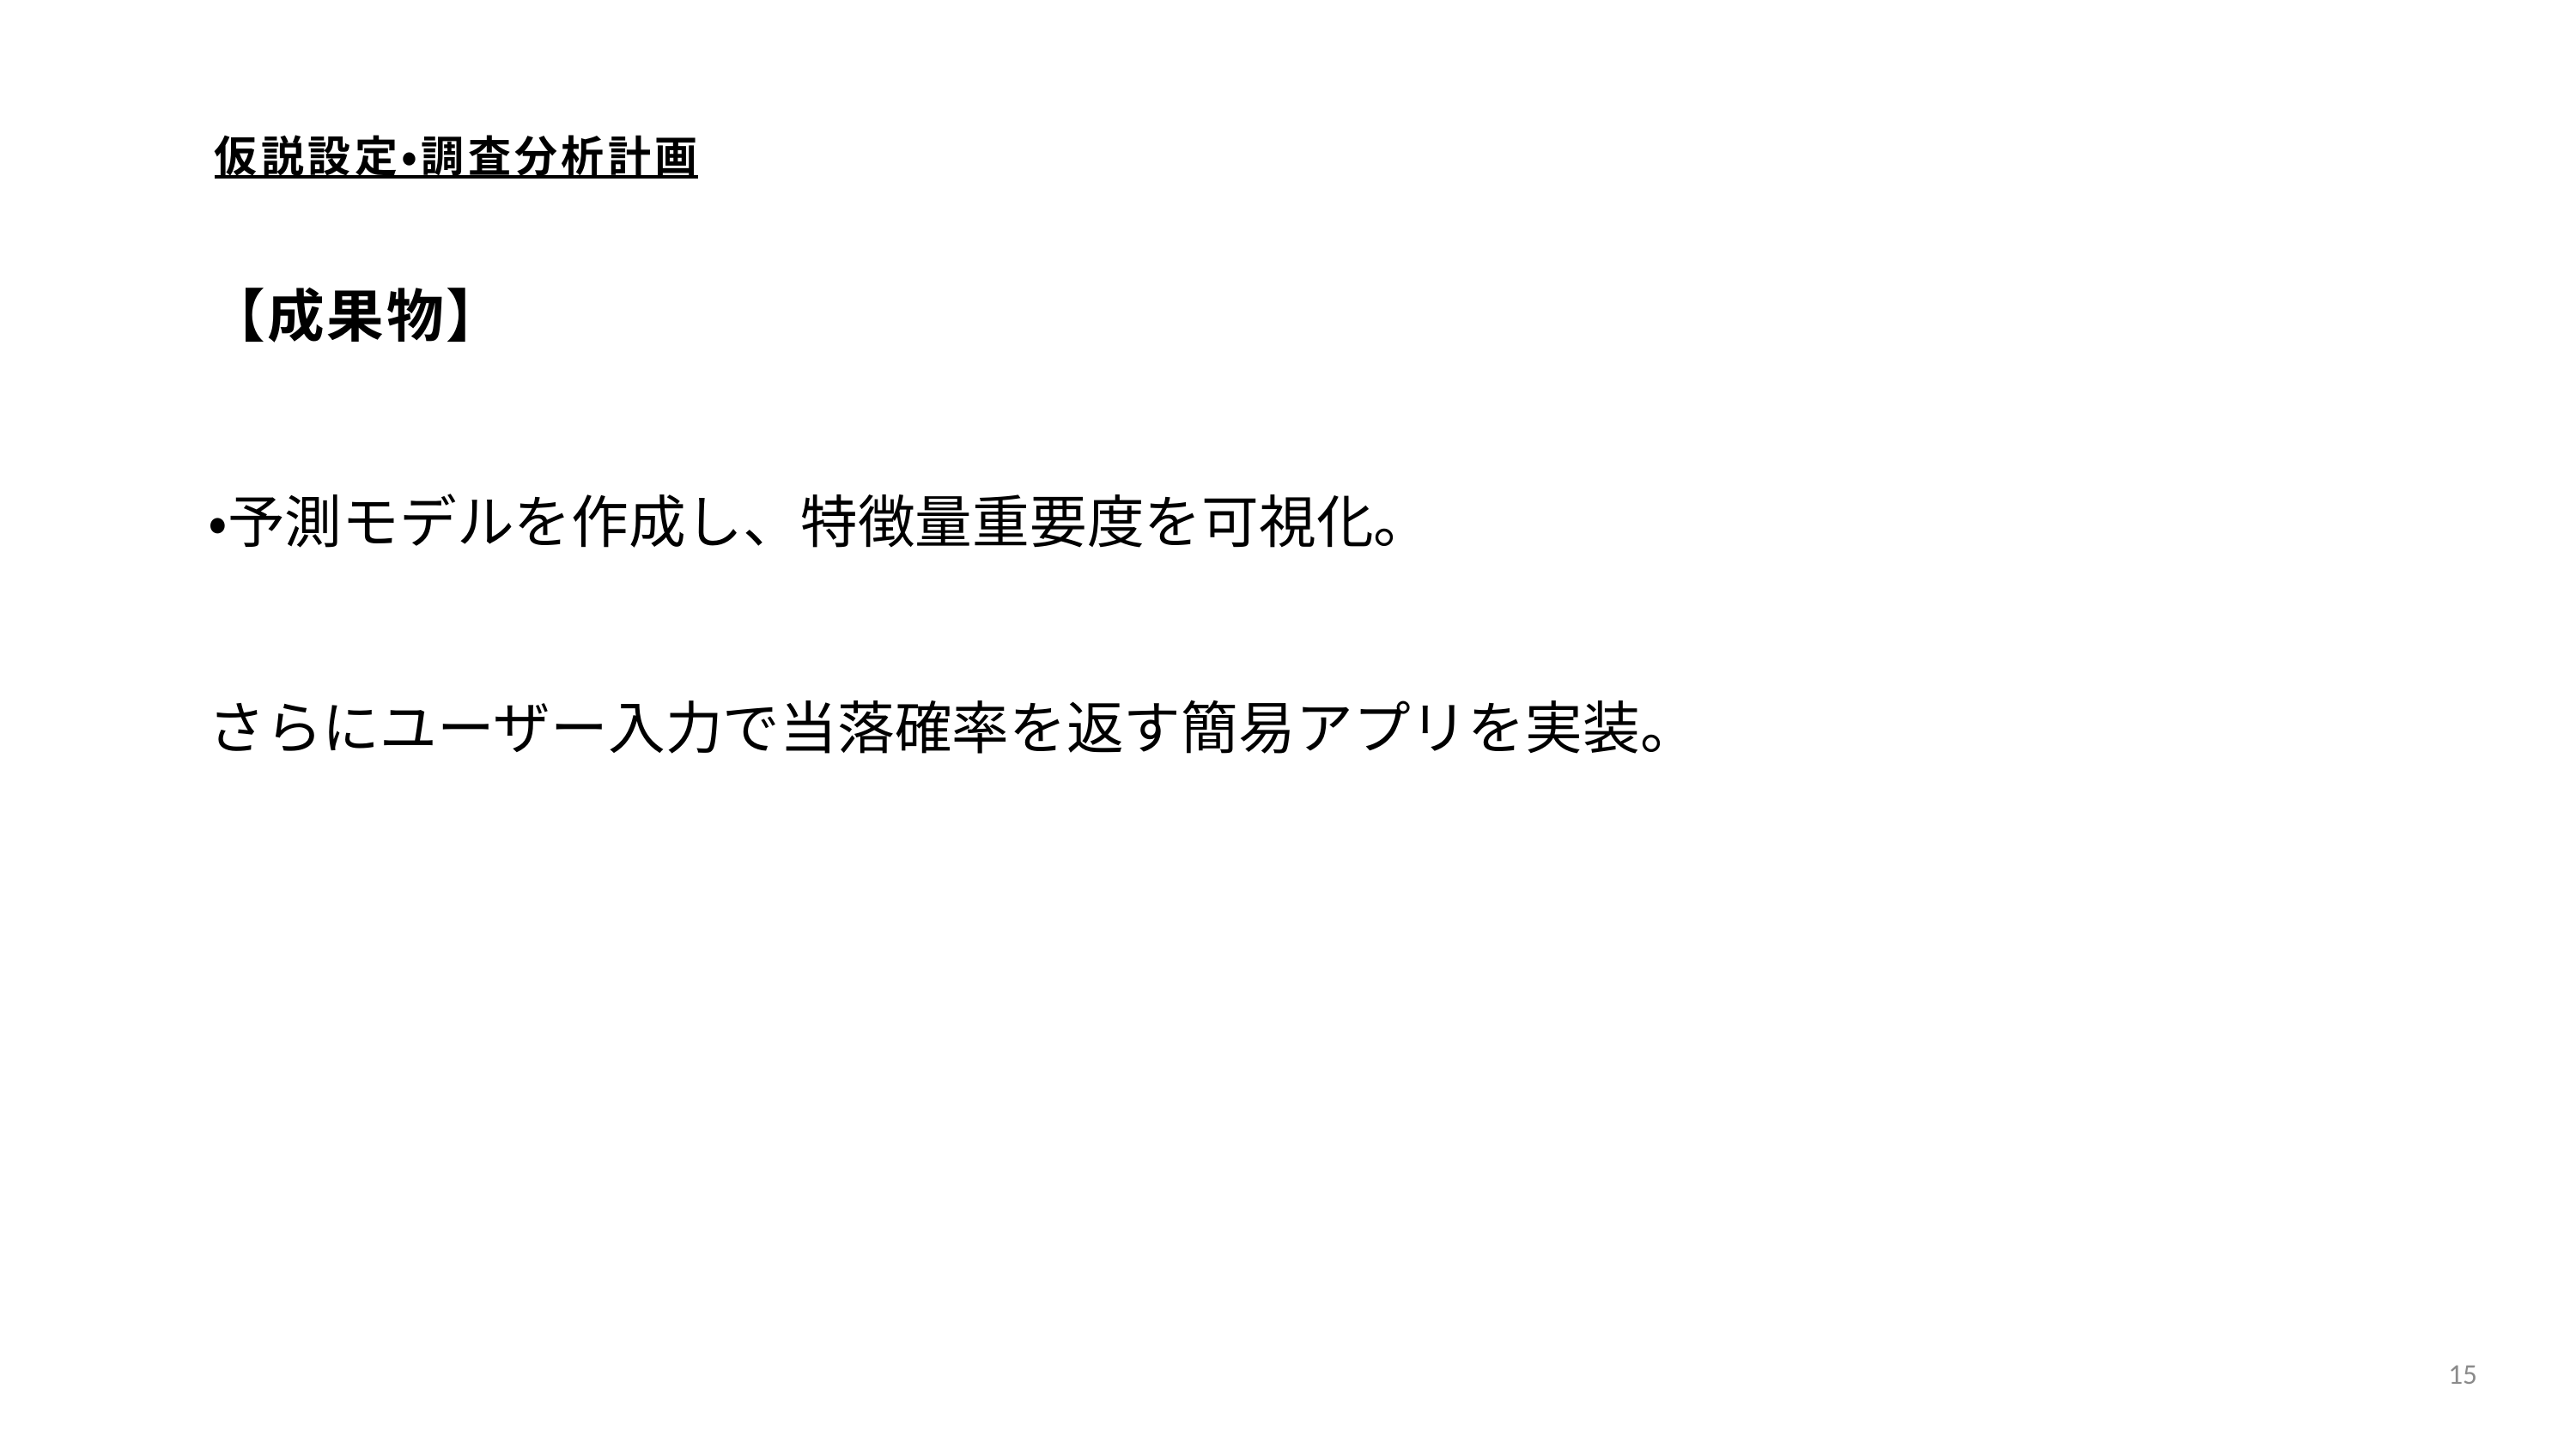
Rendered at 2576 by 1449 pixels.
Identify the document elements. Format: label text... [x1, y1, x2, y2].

text_box 仮説設定・調査分析計画 [214, 112, 1709, 142]
text_box 【成果物】 ・予測モデルを作成し、特徴量重要度を可視化。 さらにユーザー入力で当落確率を返す簡易アプリを実装。 [172, 142, 2534, 761]
slide_number 15 [2190, 1346, 2490, 1398]
